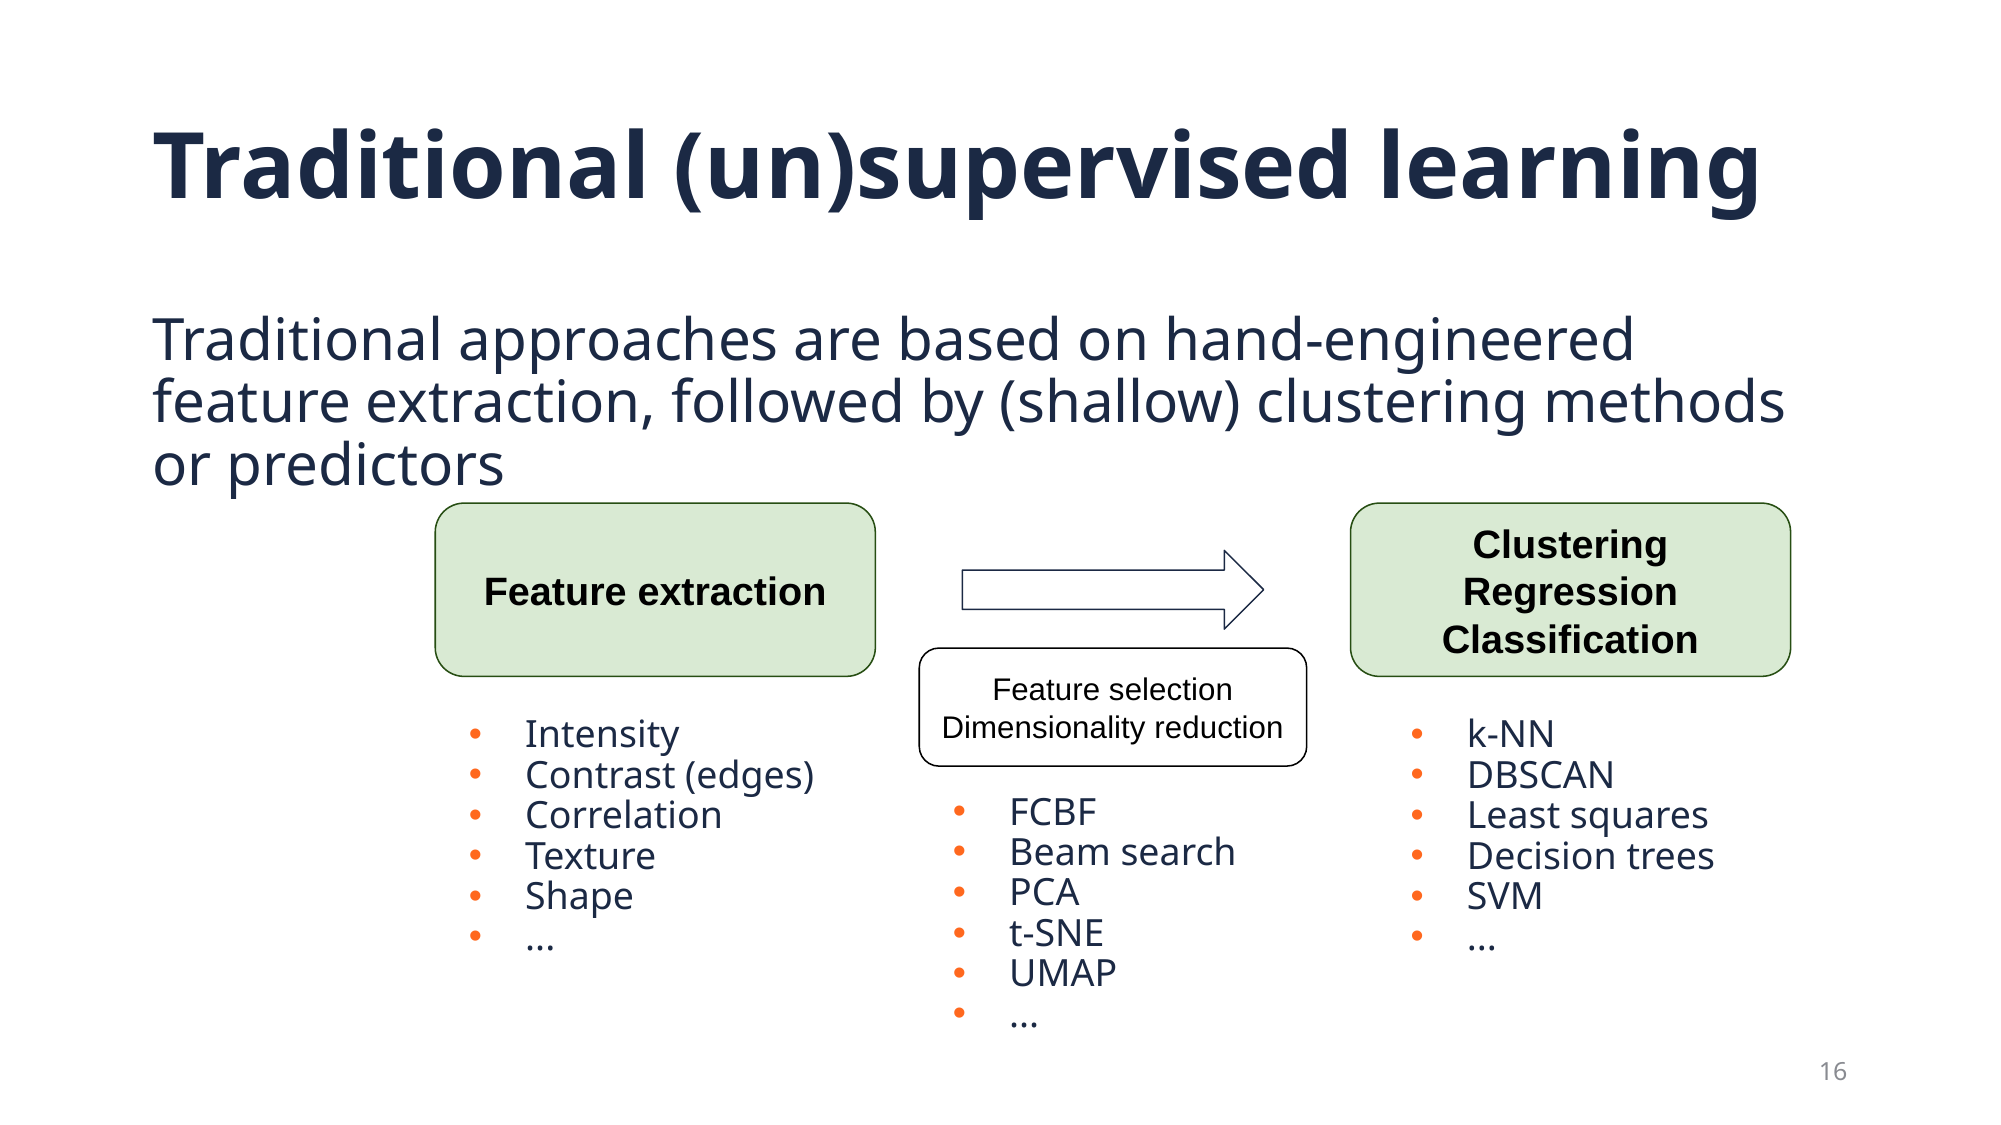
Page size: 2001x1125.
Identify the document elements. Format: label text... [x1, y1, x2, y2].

text_box Feature extraction [435, 503, 876, 677]
list Traditional approaches are based on hand-engineered feature extraction, followed by (shallow) clustering methods or predictors [137, 302, 1863, 1004]
slide_number 16 [1412, 1042, 1863, 1103]
list Intensity Contrast (edges) Correlation Texture Shape ... [435, 707, 876, 1026]
title Traditional (un)supervised learning [137, 59, 1863, 278]
text_box [962, 550, 1264, 630]
text_box Feature selection Dimensionality reduction [919, 648, 1307, 767]
list FCBF Beam search PCA t-SNE UMAP ... [919, 785, 1307, 1103]
list k-NN DBSCAN Least squares Decision trees SVM ... [1376, 707, 1765, 1026]
text_box Clustering Regression Classification [1350, 503, 1791, 677]
